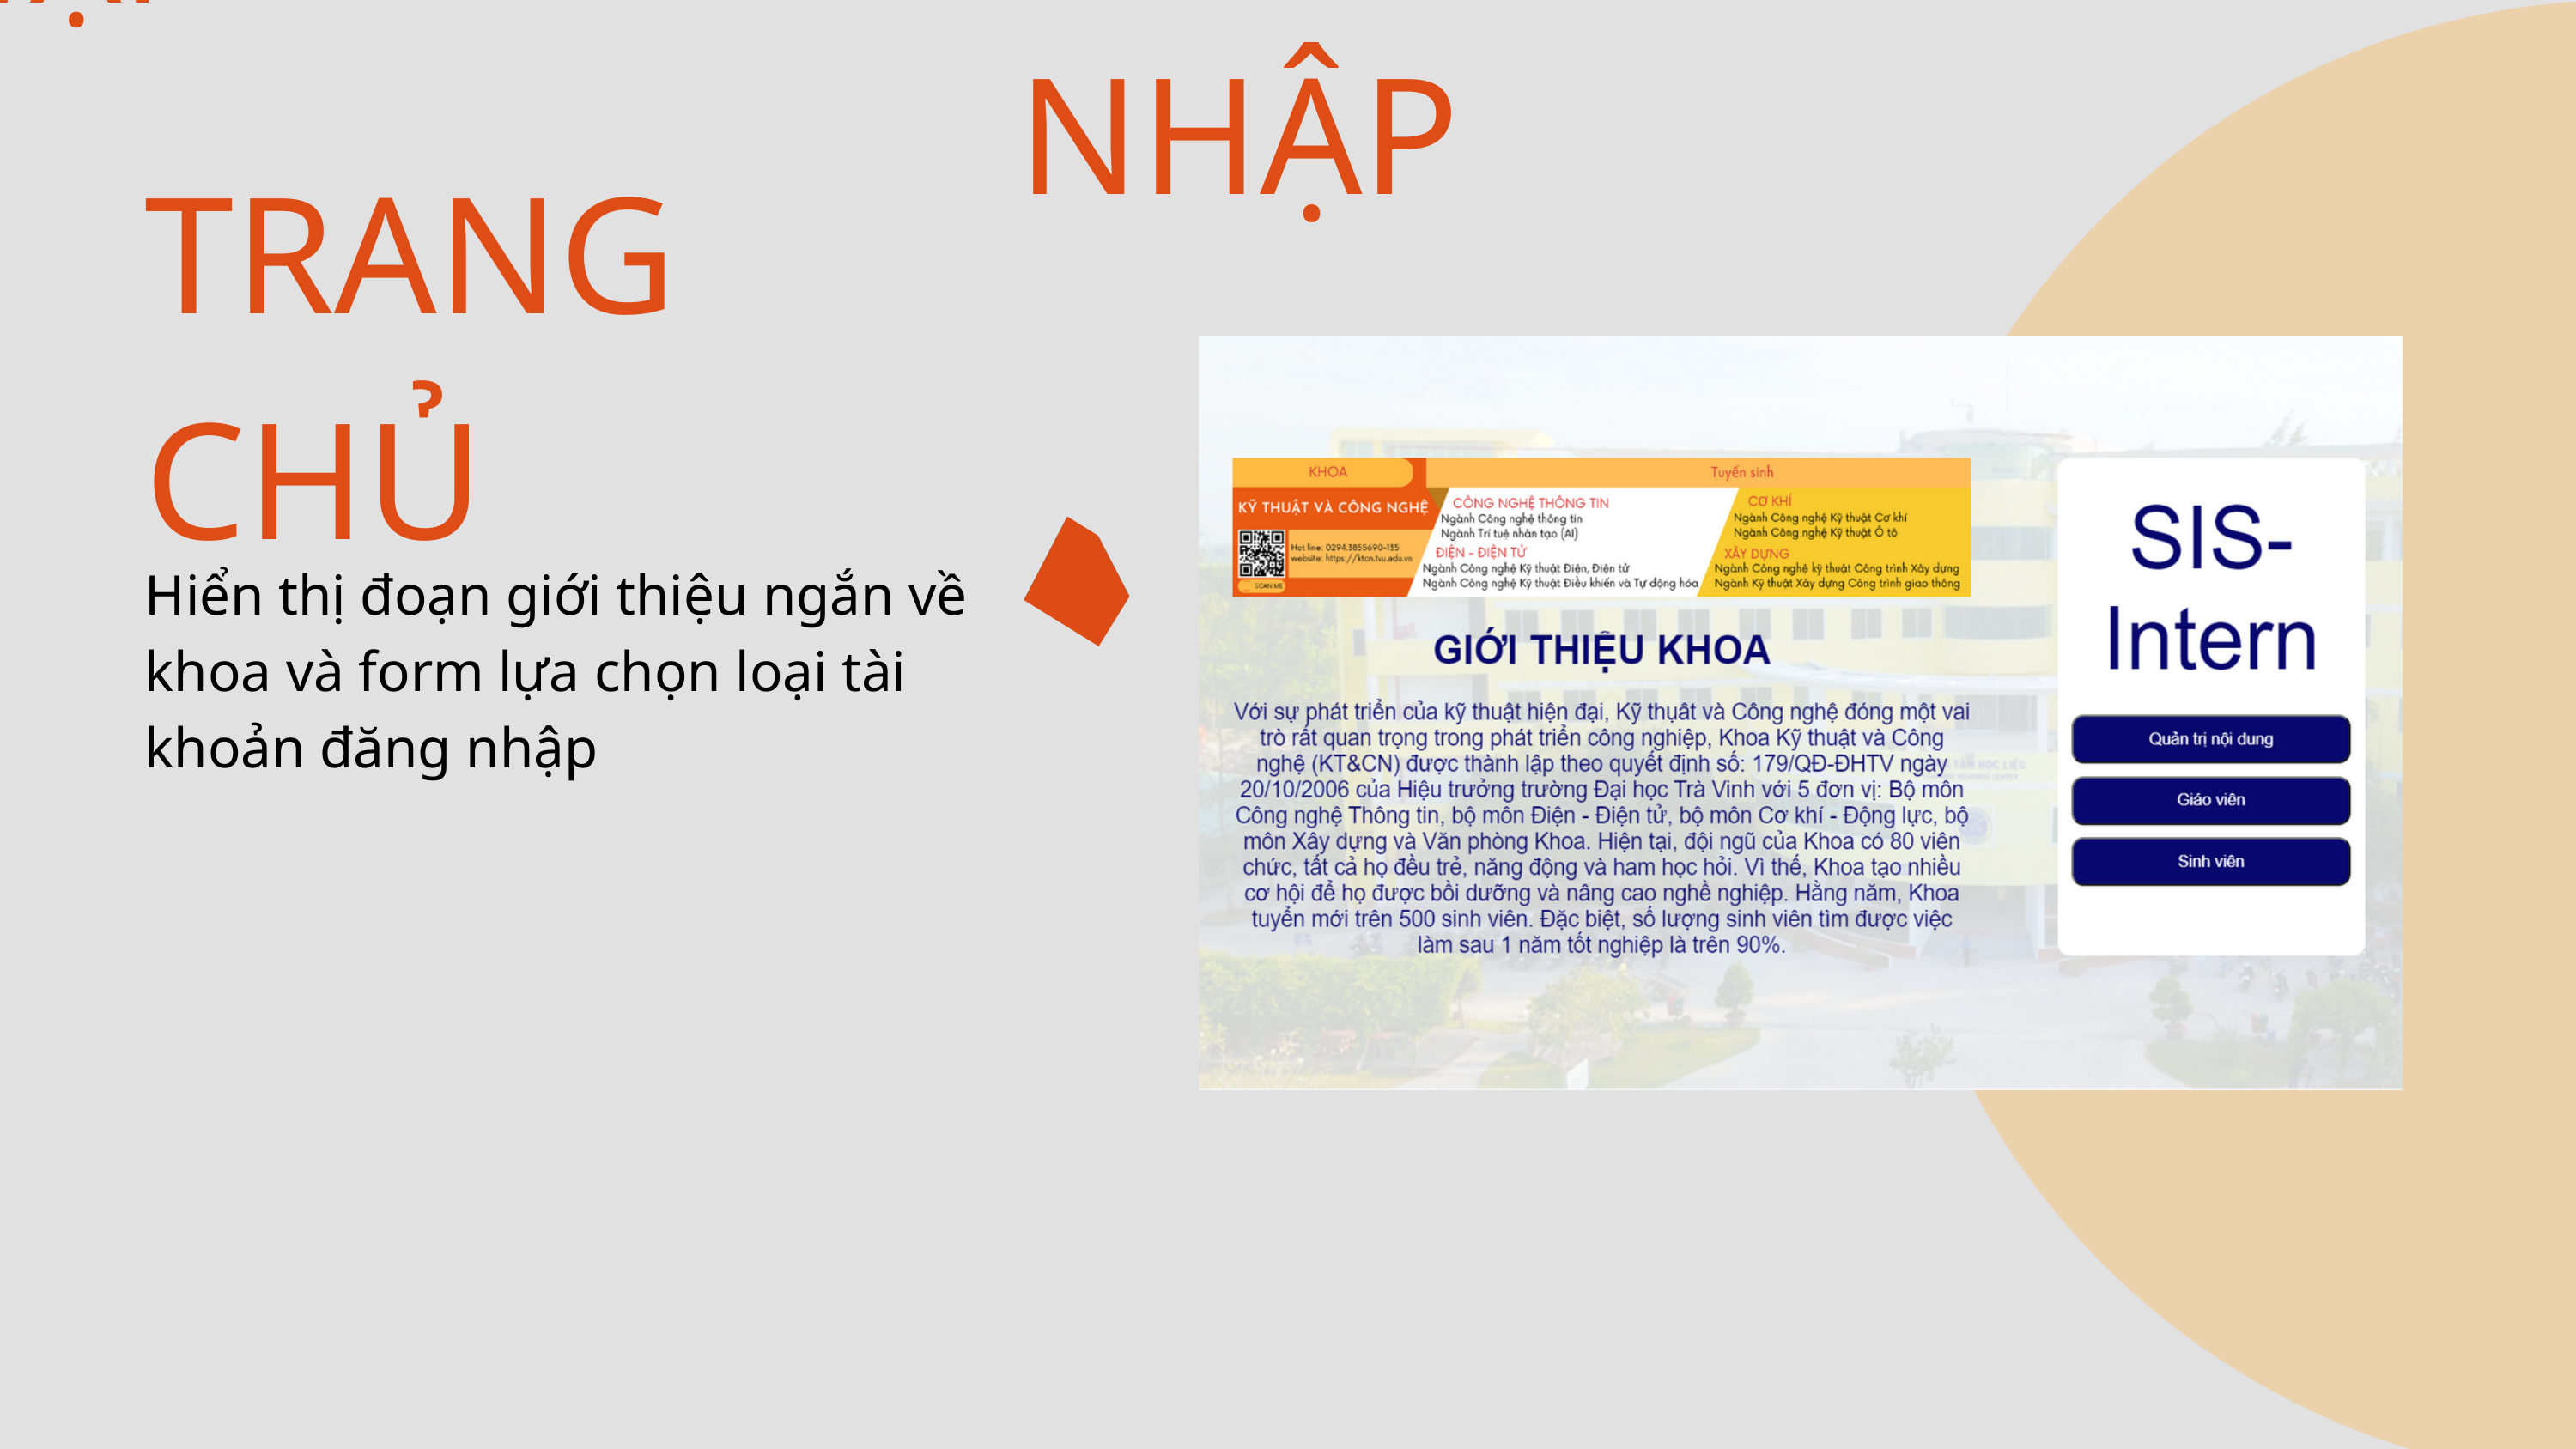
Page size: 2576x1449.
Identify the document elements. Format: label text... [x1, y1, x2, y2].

text_box Hiển thị đoạn giới thiệu ngắn về khoa và form lựa chọn loại tài khoản đăng nhập [144, 549, 977, 779]
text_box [1886, 0, 2576, 1449]
text_box [1199, 336, 1881, 1090]
text_box ĐĂNG NHẬP [1018, 0, 1884, 227]
text_box TRANG CHỦ [144, 120, 1042, 572]
text_box THÊM CÔNG VIỆC THỰC TẬP [0, 0, 260, 32]
text_box [1006, 509, 1149, 646]
